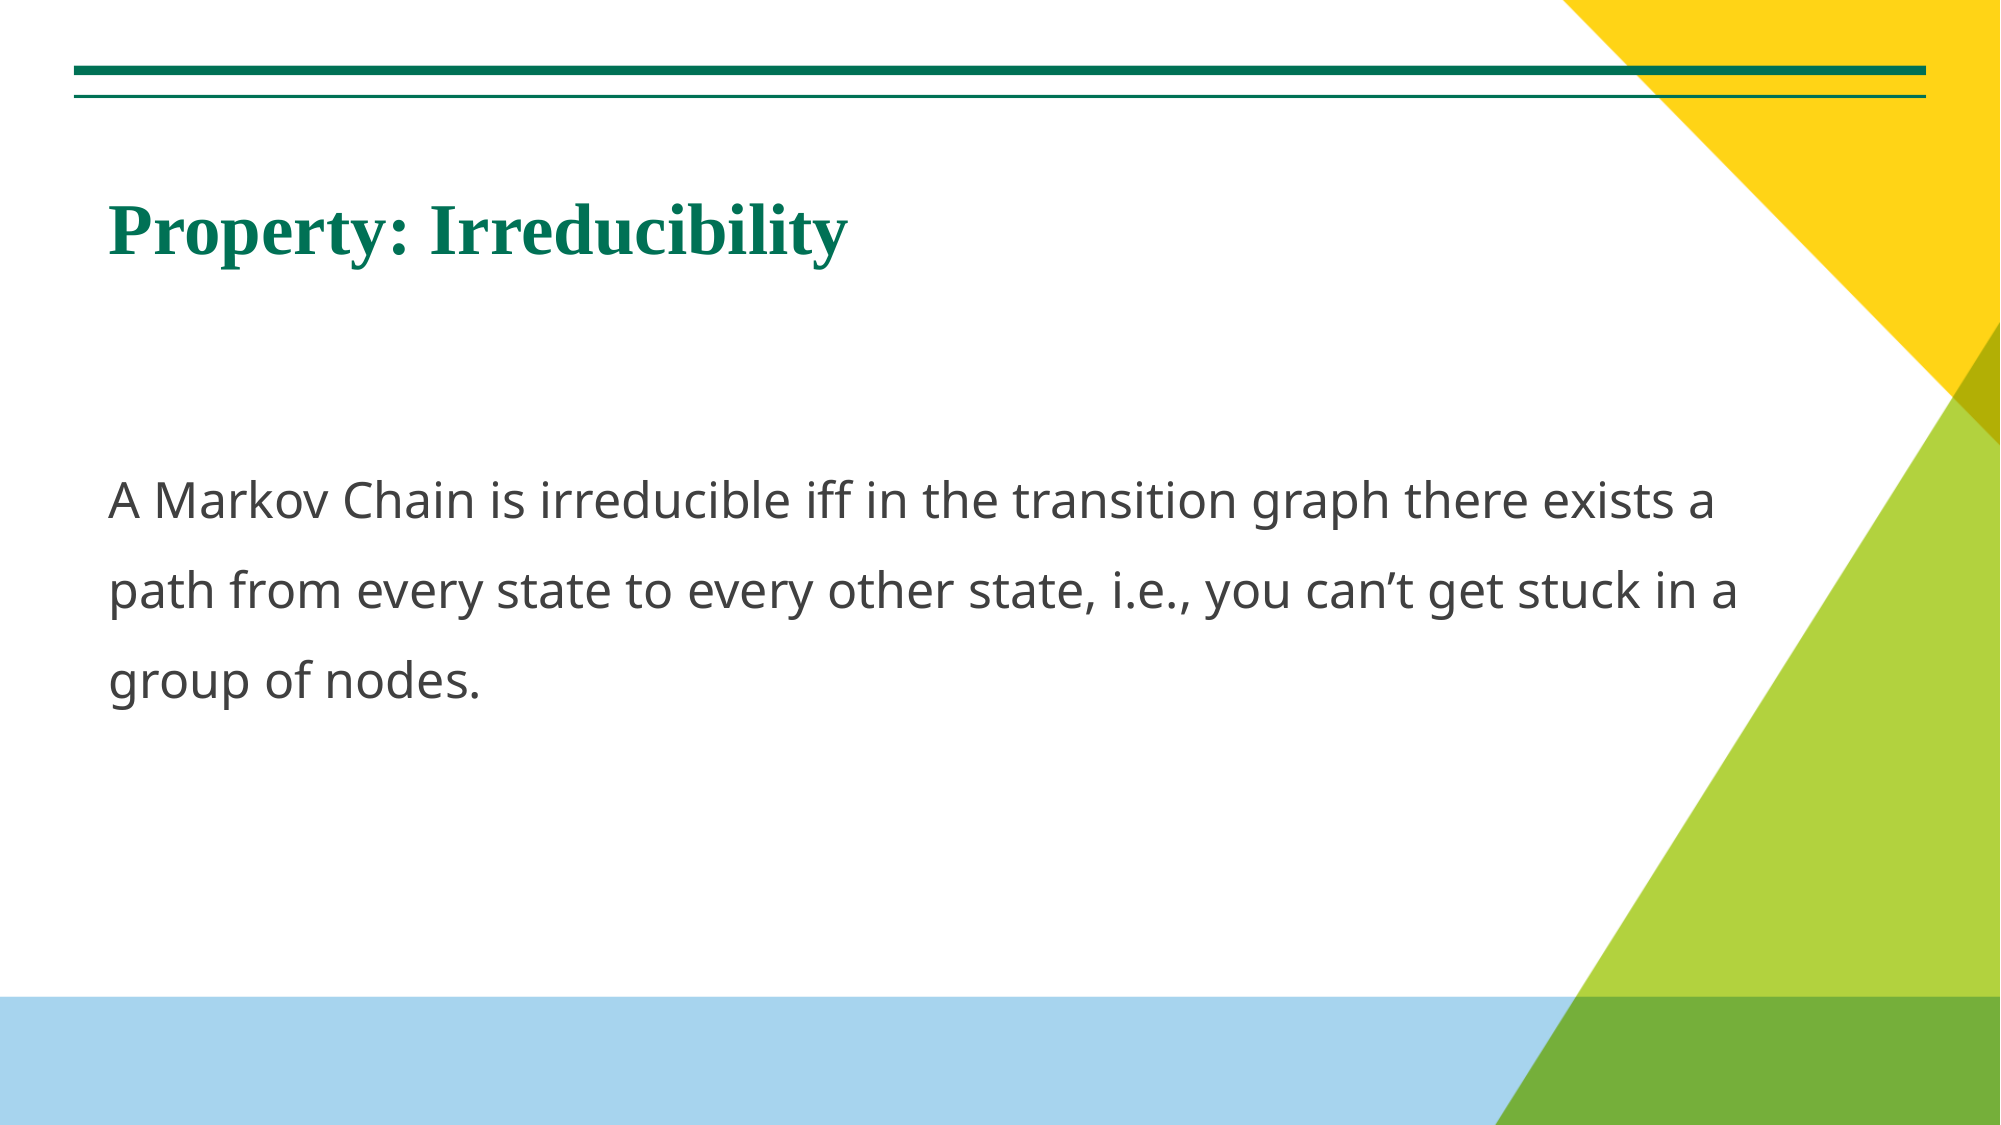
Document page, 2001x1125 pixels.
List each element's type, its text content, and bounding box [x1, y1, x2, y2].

title Property: Irreducibility [94, 136, 1819, 326]
list A Markov Chain is irreducible iff in the transition graph there exists a path from every state to every other state, i.e., you can’t get stuck in a group of nodes. [94, 431, 1819, 934]
picture [0, 0, 2000, 1125]
